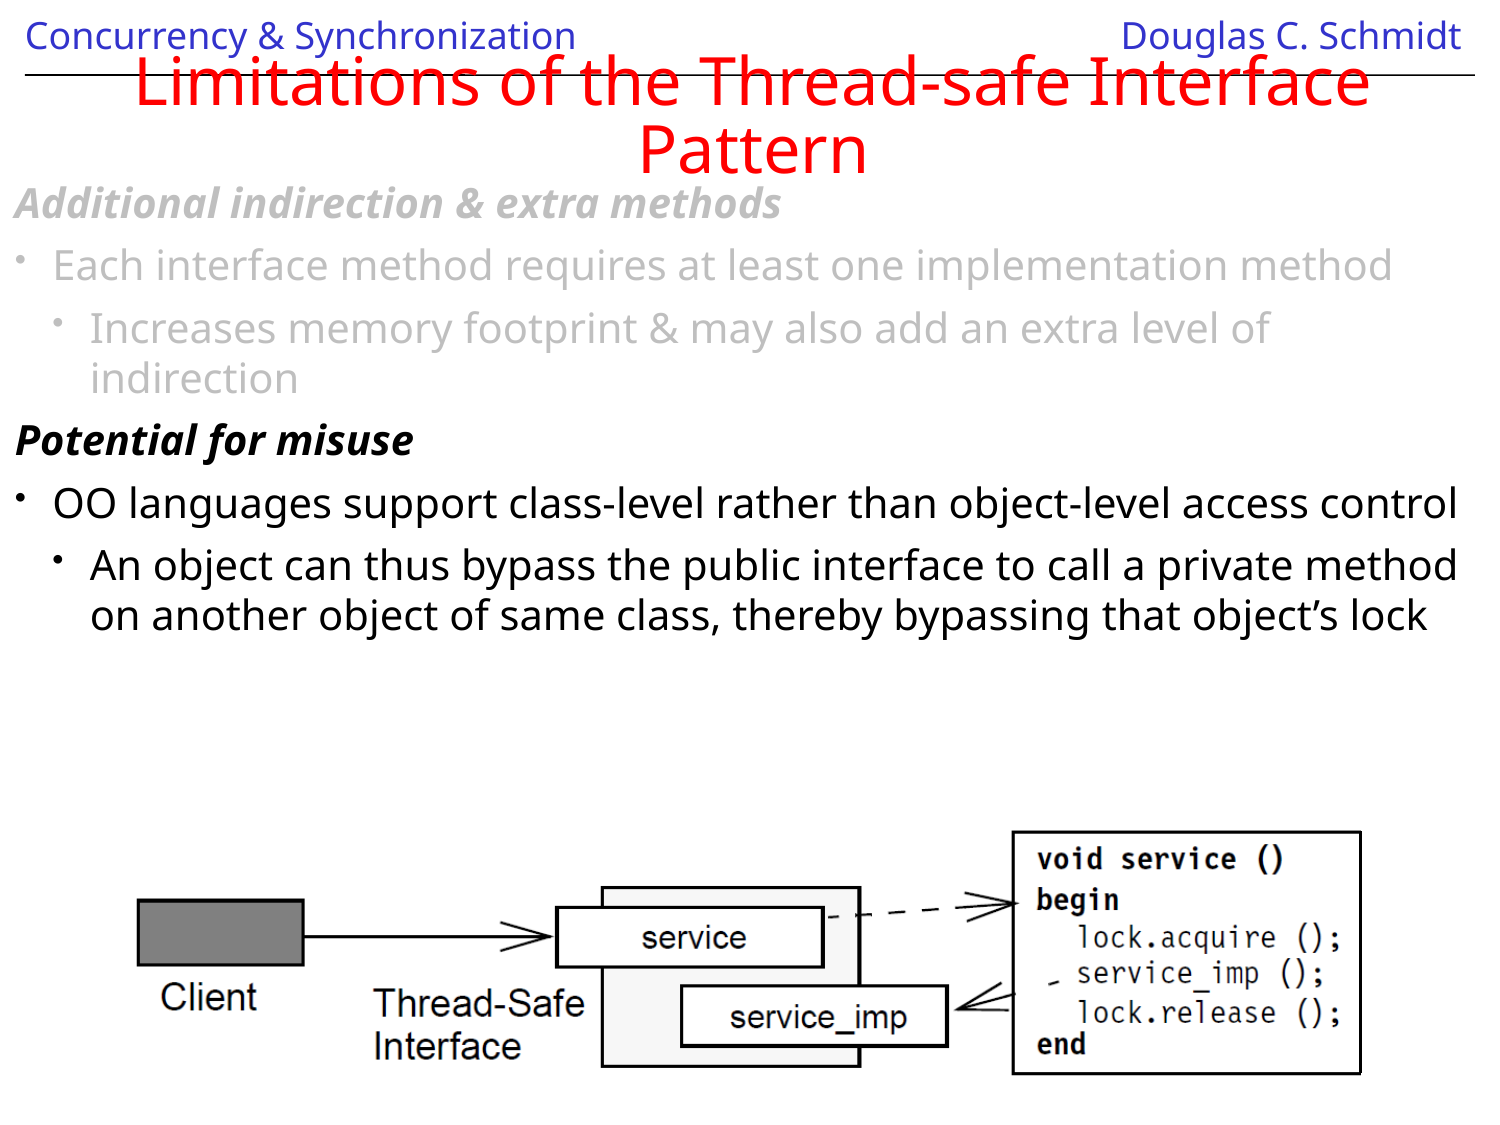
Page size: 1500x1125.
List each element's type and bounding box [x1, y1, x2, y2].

title [35, 43, 1472, 168]
text_box [0, 830, 1500, 1125]
picture [118, 817, 1361, 1092]
text_box [0, 168, 1500, 647]
